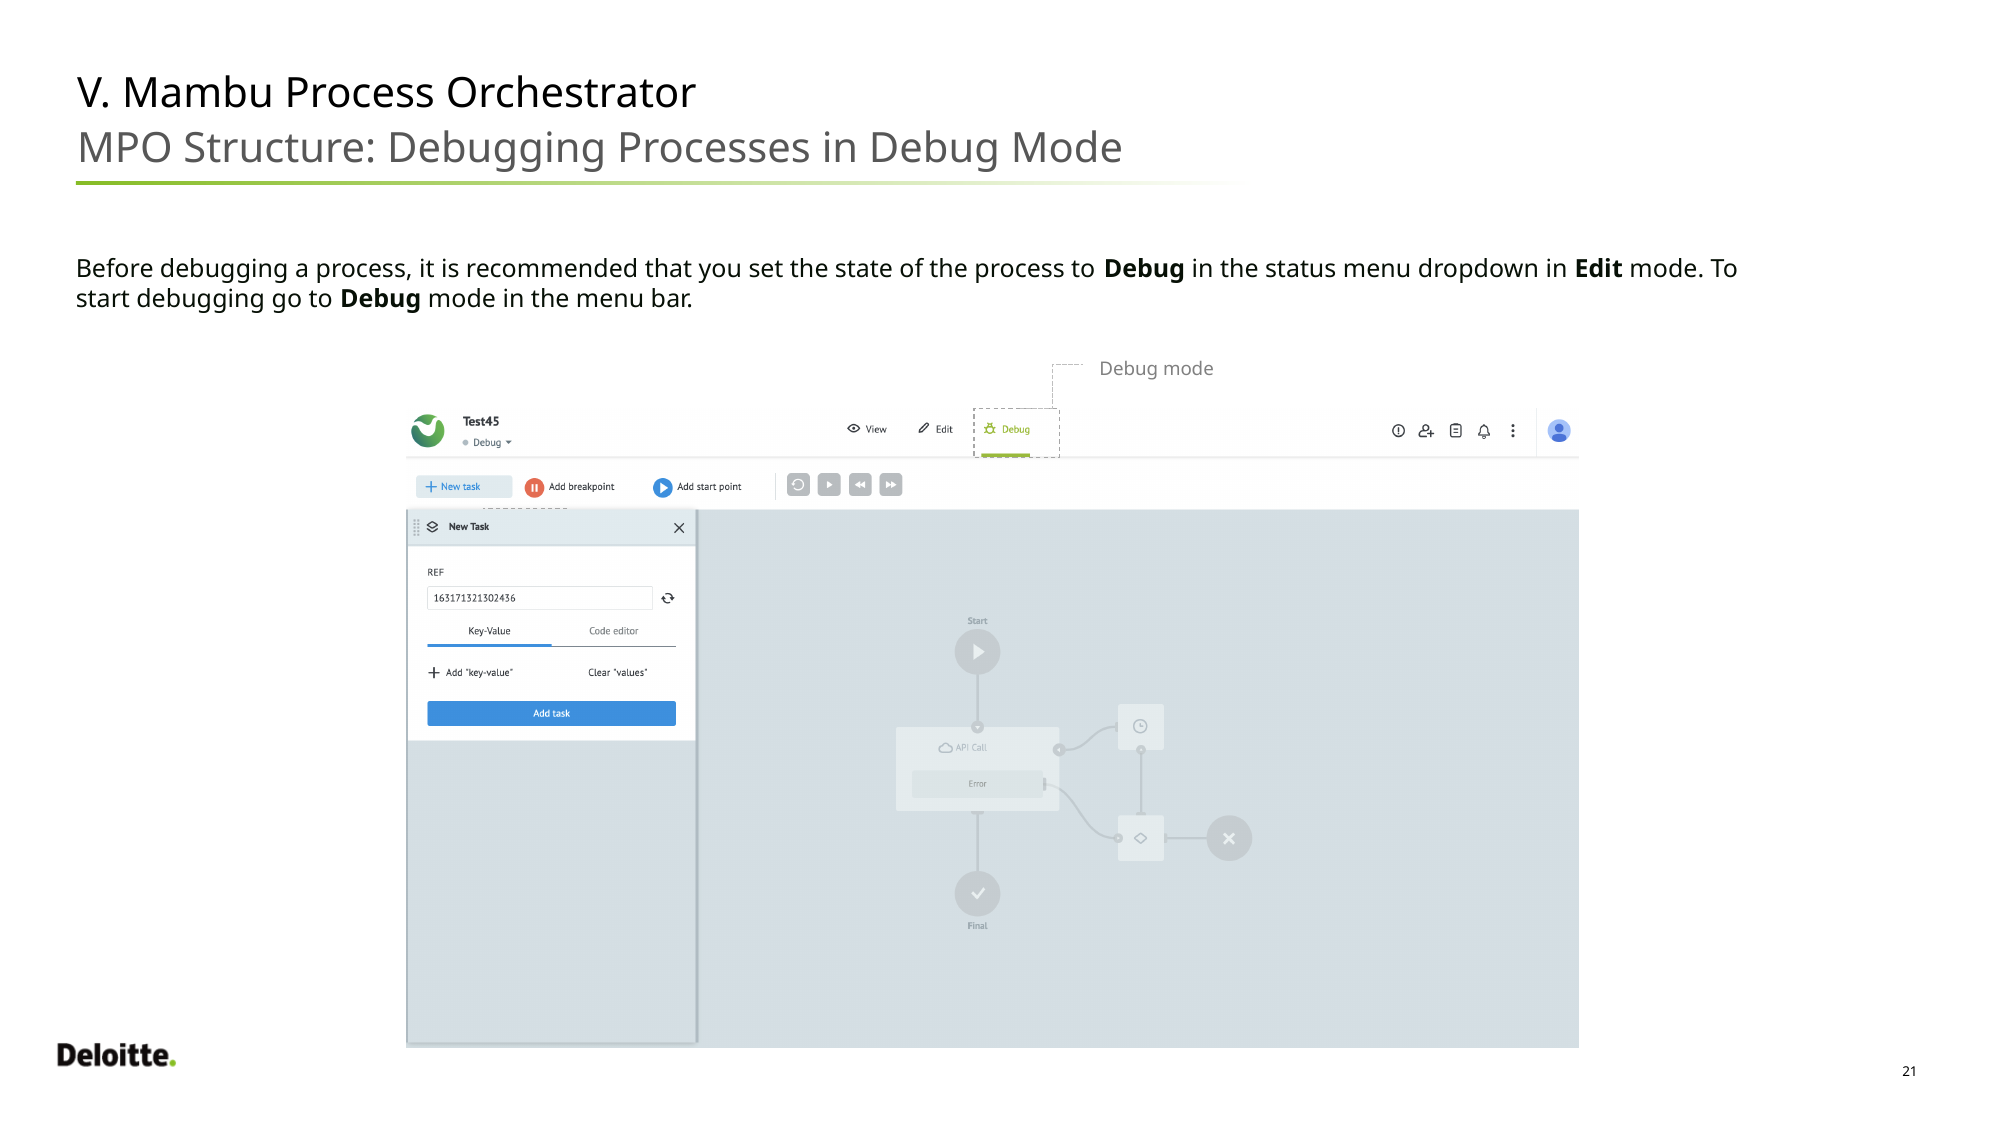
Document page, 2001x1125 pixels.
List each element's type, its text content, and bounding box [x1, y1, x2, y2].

text_box V. Mambu Process Orchestrator [77, 65, 1923, 121]
picture [46, 1029, 212, 1085]
text_box Before debugging a process, it is recommended that you set the state of the process to Debug in the status menu dropdown in Edit mode. To start debugging go to Debug mode in the menu bar. [75, 245, 1801, 320]
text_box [405, 344, 1579, 1049]
text_box MPO Structure: Debugging Processes in Debug Mode [77, 121, 1923, 200]
text_box [27, 0, 1752, 200]
